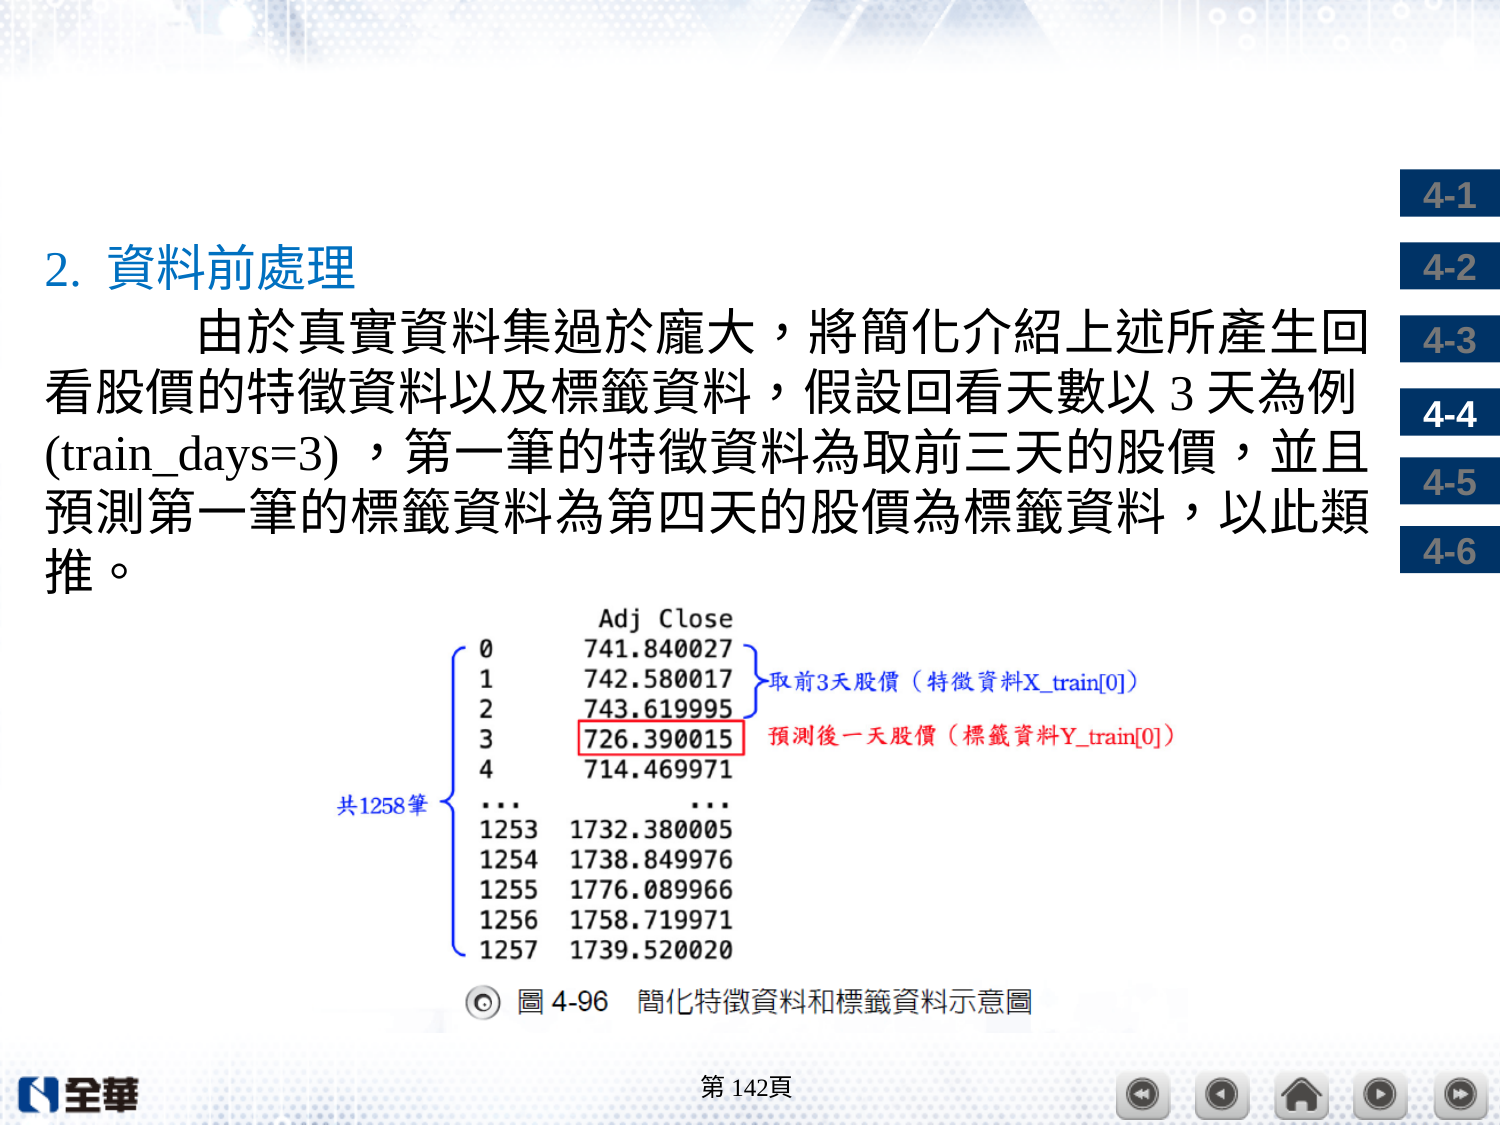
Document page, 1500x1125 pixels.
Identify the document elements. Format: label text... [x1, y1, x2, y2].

list 2. 資料前處理 由於真實資料集過於龐大，將簡化介紹上述所產生回看股價的特徵資料以及標籤資料，假設回看天數以3天為例(train_days=3)，第一筆的特徵資料為取前三天的股價，並且預測第一筆的標籤資料為第四天的股價為標籤資料，以此類推。 [29, 219, 1386, 1048]
picture [0, 0, 1500, 1125]
